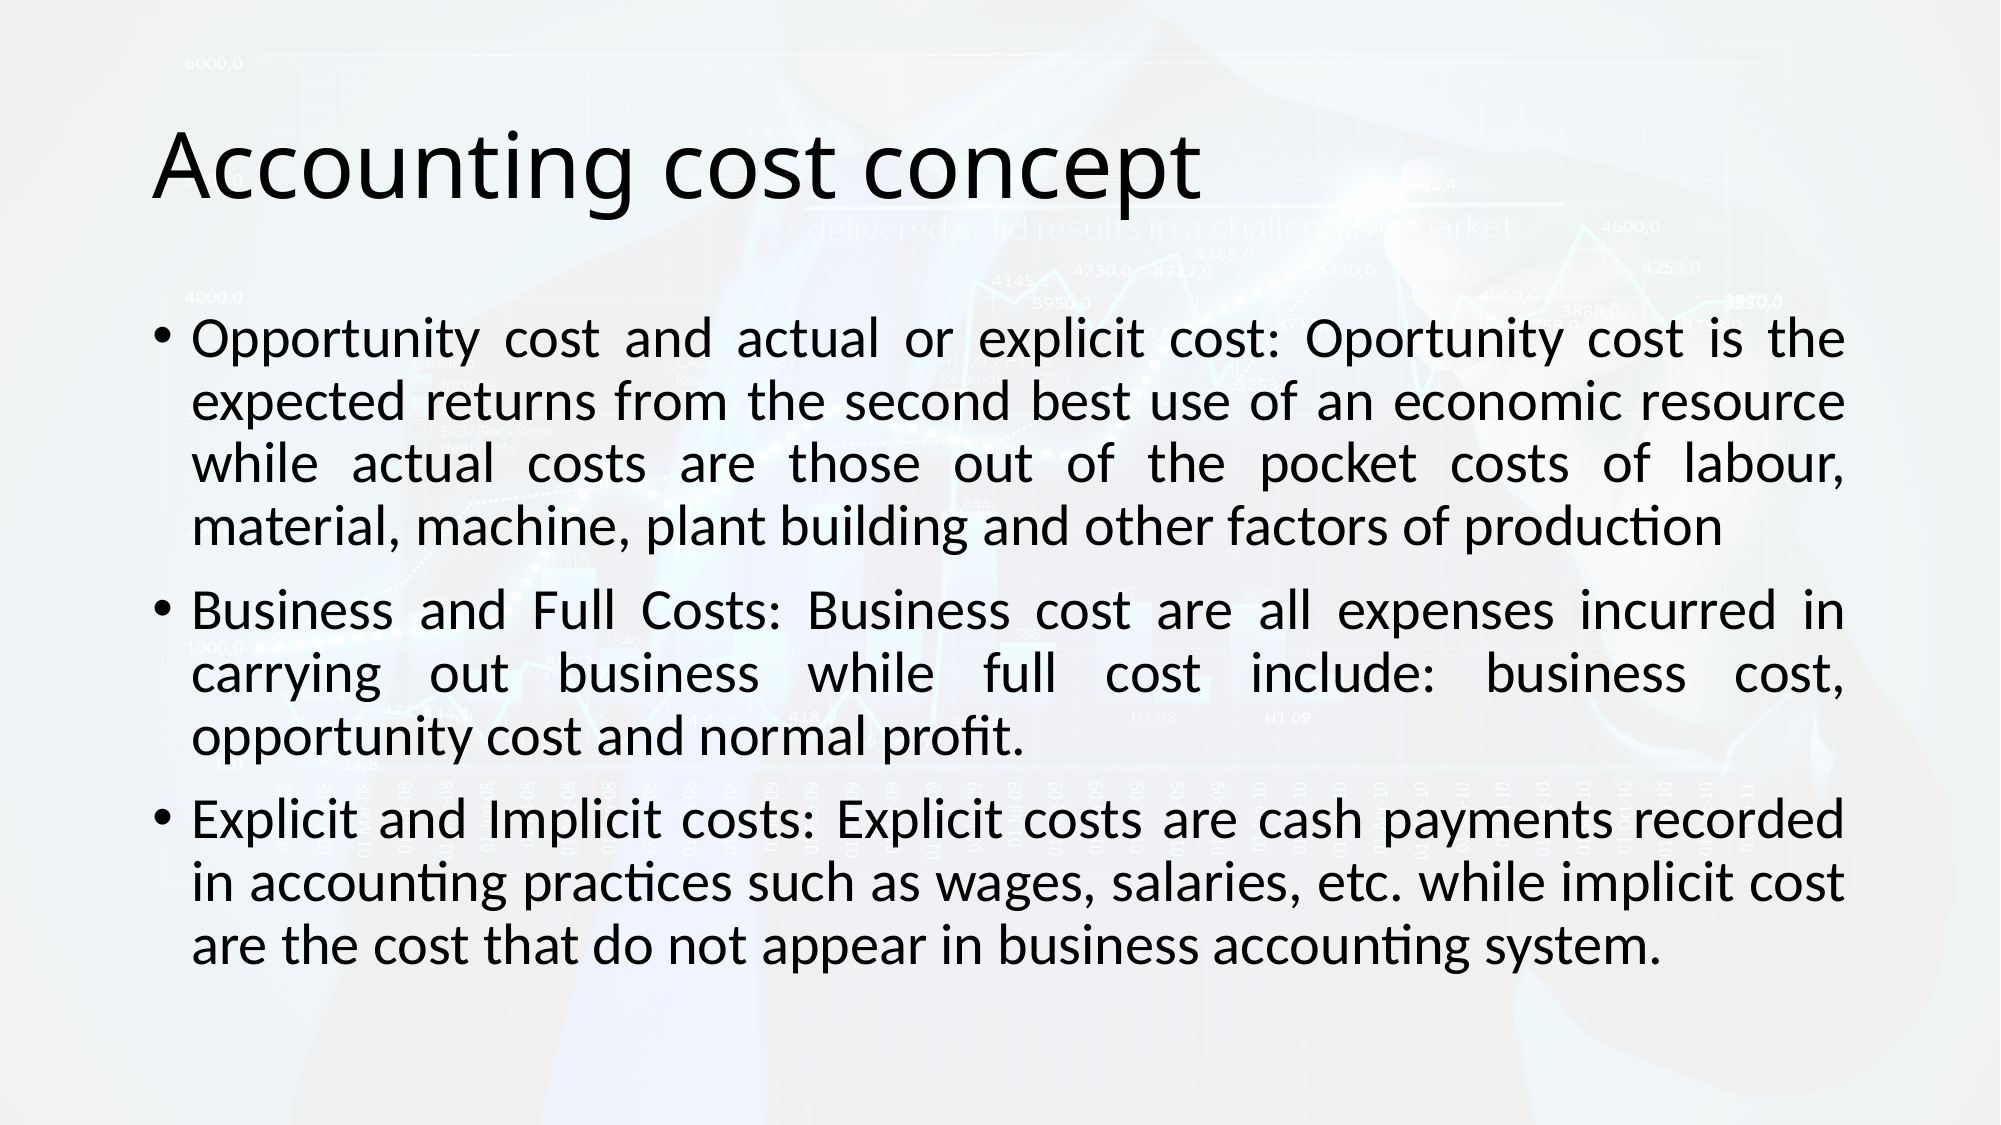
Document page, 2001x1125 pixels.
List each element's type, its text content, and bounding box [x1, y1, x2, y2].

title Accounting cost concept [137, 59, 1863, 278]
list Opportunity cost and actual or explicit cost: Oportunity cost is the expected returns from the second best use of an economic resource while actual costs are those out of the pocket costs of labour, material, machine, plant building and other factors of production Business and Full Costs: Business cost are all expenses incurred in carrying out business while full cost include: business cost, opportunity cost and normal profit. Explicit and Implicit costs: Explicit costs are cash payments recorded in accounting practices such as wages, salaries, etc. while implicit cost are the cost that do not appear in business accounting system. [137, 299, 1863, 1125]
